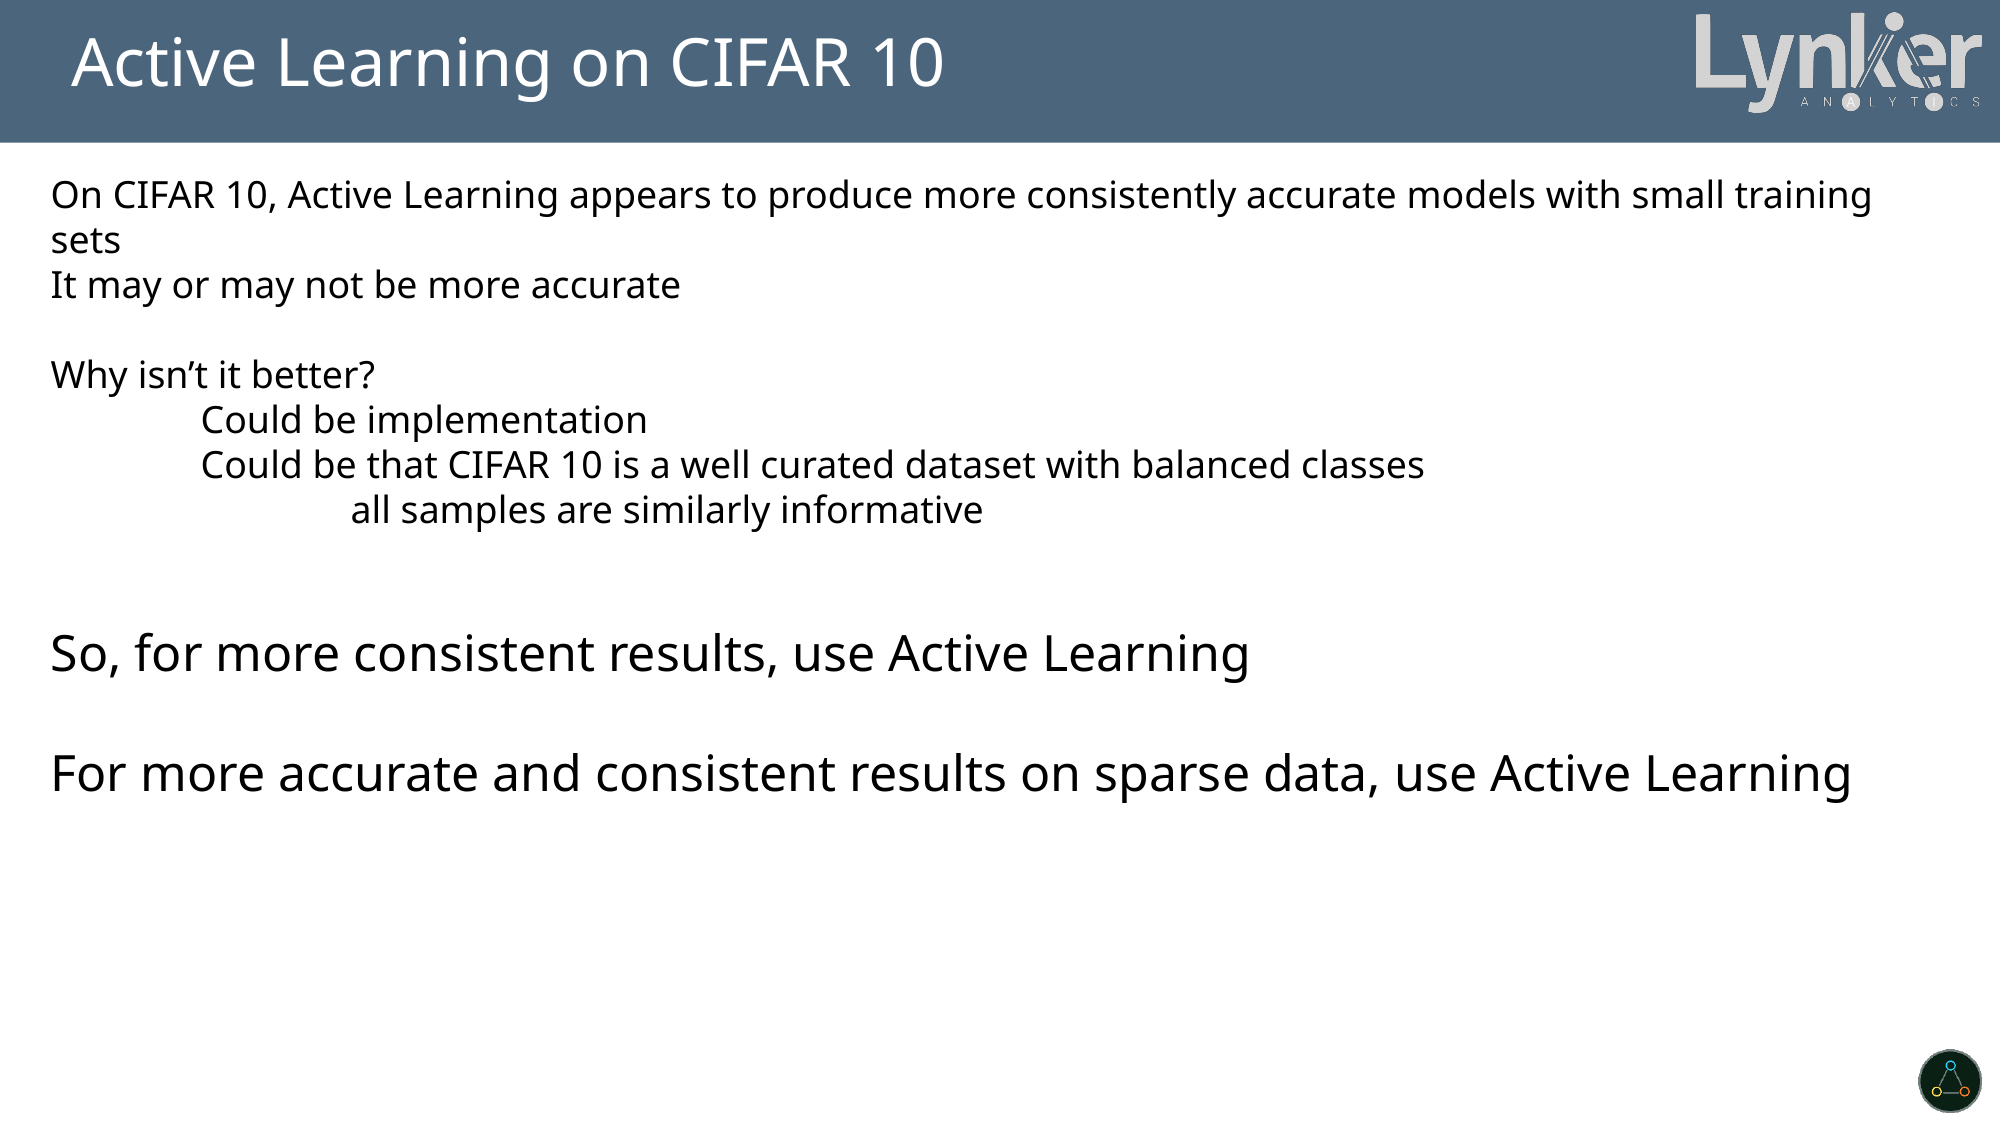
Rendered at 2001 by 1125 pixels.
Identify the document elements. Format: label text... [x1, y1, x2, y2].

text_box [0, 0, 2000, 143]
text_box Active Learning on CIFAR 10 [56, 12, 1665, 107]
text_box On CIFAR 10, Active Learning appears to produce more consistently accurate models with small training sets It may or may not be more accurate Why isn’t it better? Could be implementation Could be that CIFAR 10 is a well curated dataset with balanced classes all samples are similarly informative So, for more consistent results, use Active Learning For more accurate and consistent results on sparse data, use Active Learning [35, 163, 1960, 809]
picture [1695, 12, 1982, 113]
picture [1918, 1049, 1982, 1113]
